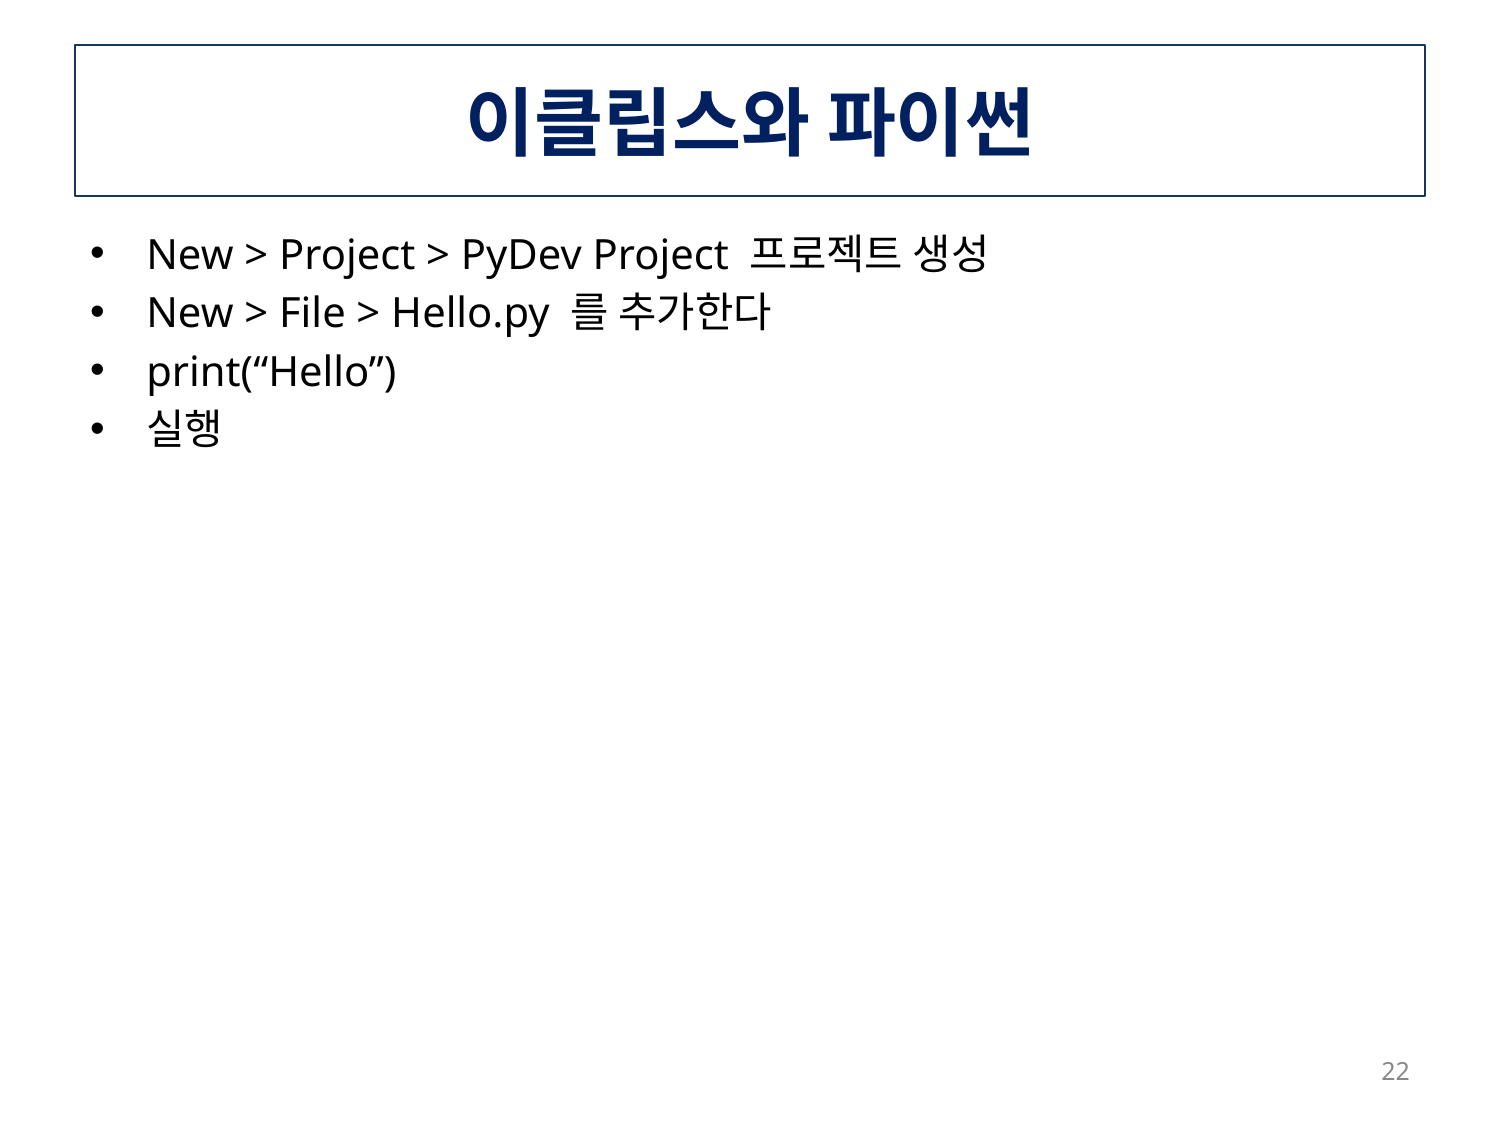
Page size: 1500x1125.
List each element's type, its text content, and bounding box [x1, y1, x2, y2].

title 이클립스와 파이썬 [74, 44, 1426, 197]
list New > Project > PyDev Project 프로젝트 생성 New > File > Hello.py 를 추가한다 print(“Hello”) 실행 [75, 219, 1425, 1005]
slide_number 22 [1074, 1042, 1425, 1103]
